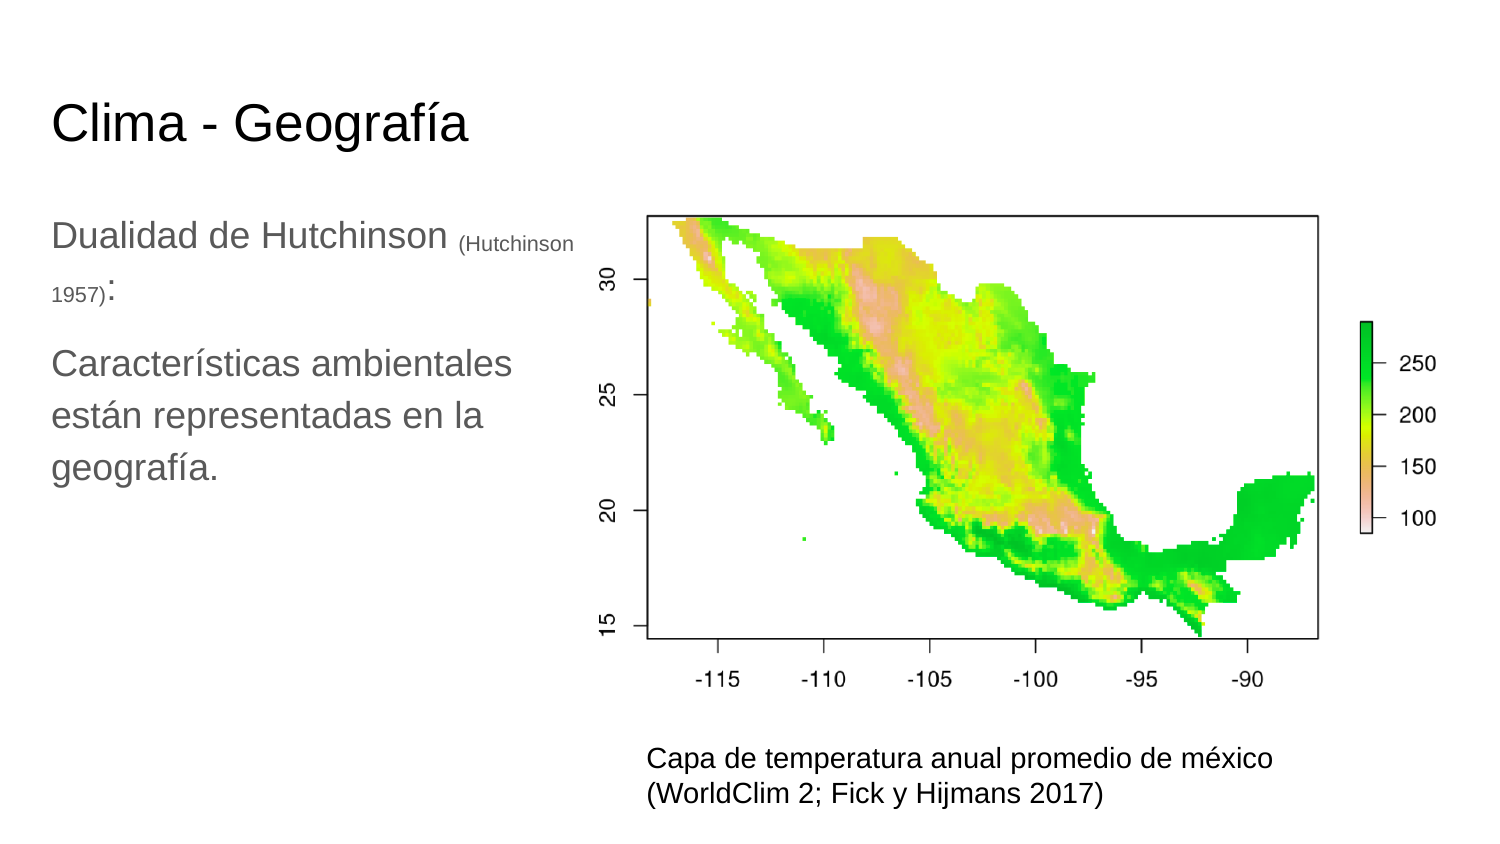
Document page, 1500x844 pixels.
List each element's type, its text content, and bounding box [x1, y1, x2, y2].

picture [574, 188, 1450, 720]
text_box Capa de temperatura anual promedio de méxico (WorldClim 2; Fick y Hijmans 2017) [631, 729, 1343, 824]
list Dualidad de Hutchinson (Hutchinson 1957): Características ambientales están representadas en la geografía. [51, 189, 585, 750]
title Clima - Geografía [51, 72, 1449, 167]
